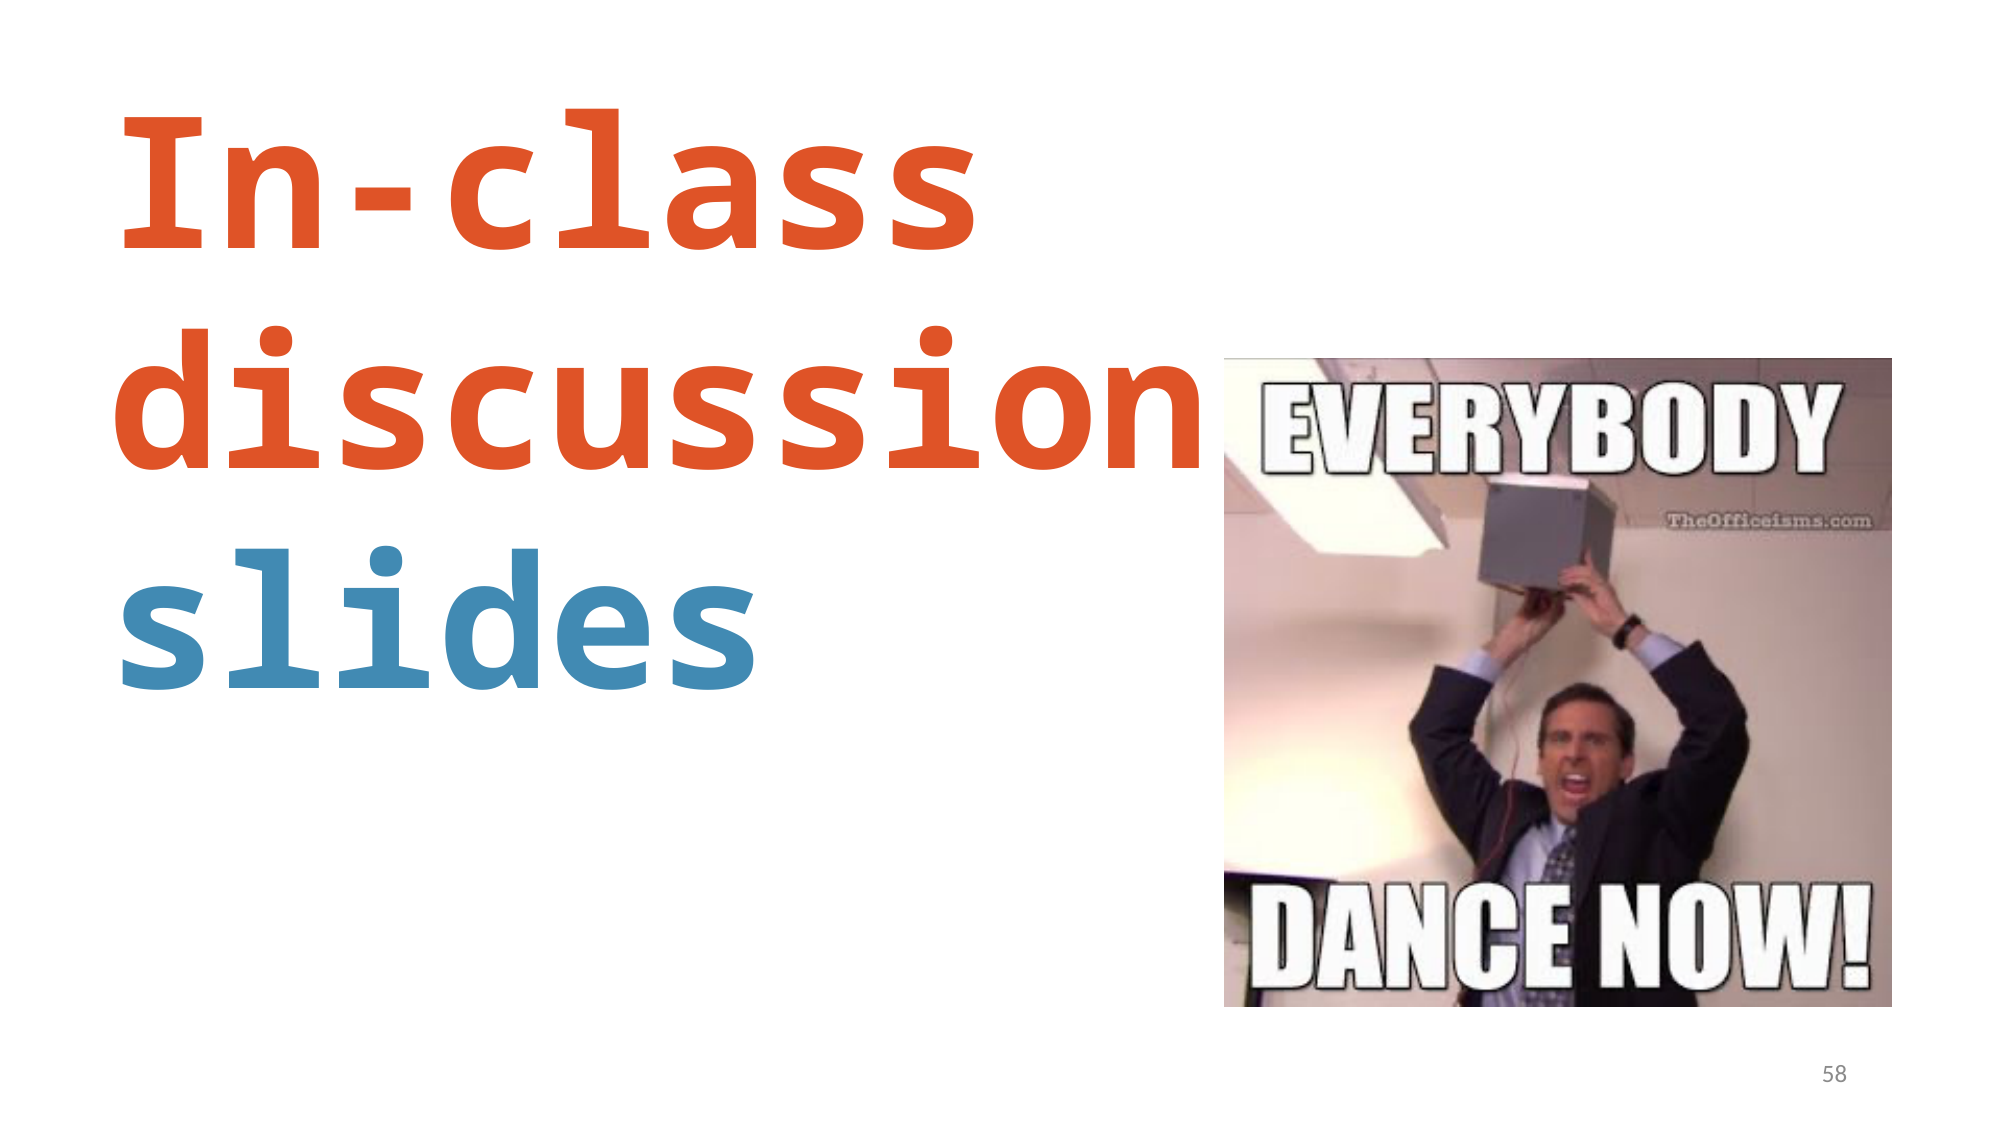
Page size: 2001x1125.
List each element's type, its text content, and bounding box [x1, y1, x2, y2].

slide_number 58 [1412, 1042, 1863, 1103]
text_box In-class discussion slides [93, 58, 1967, 733]
picture [1224, 358, 1892, 1007]
